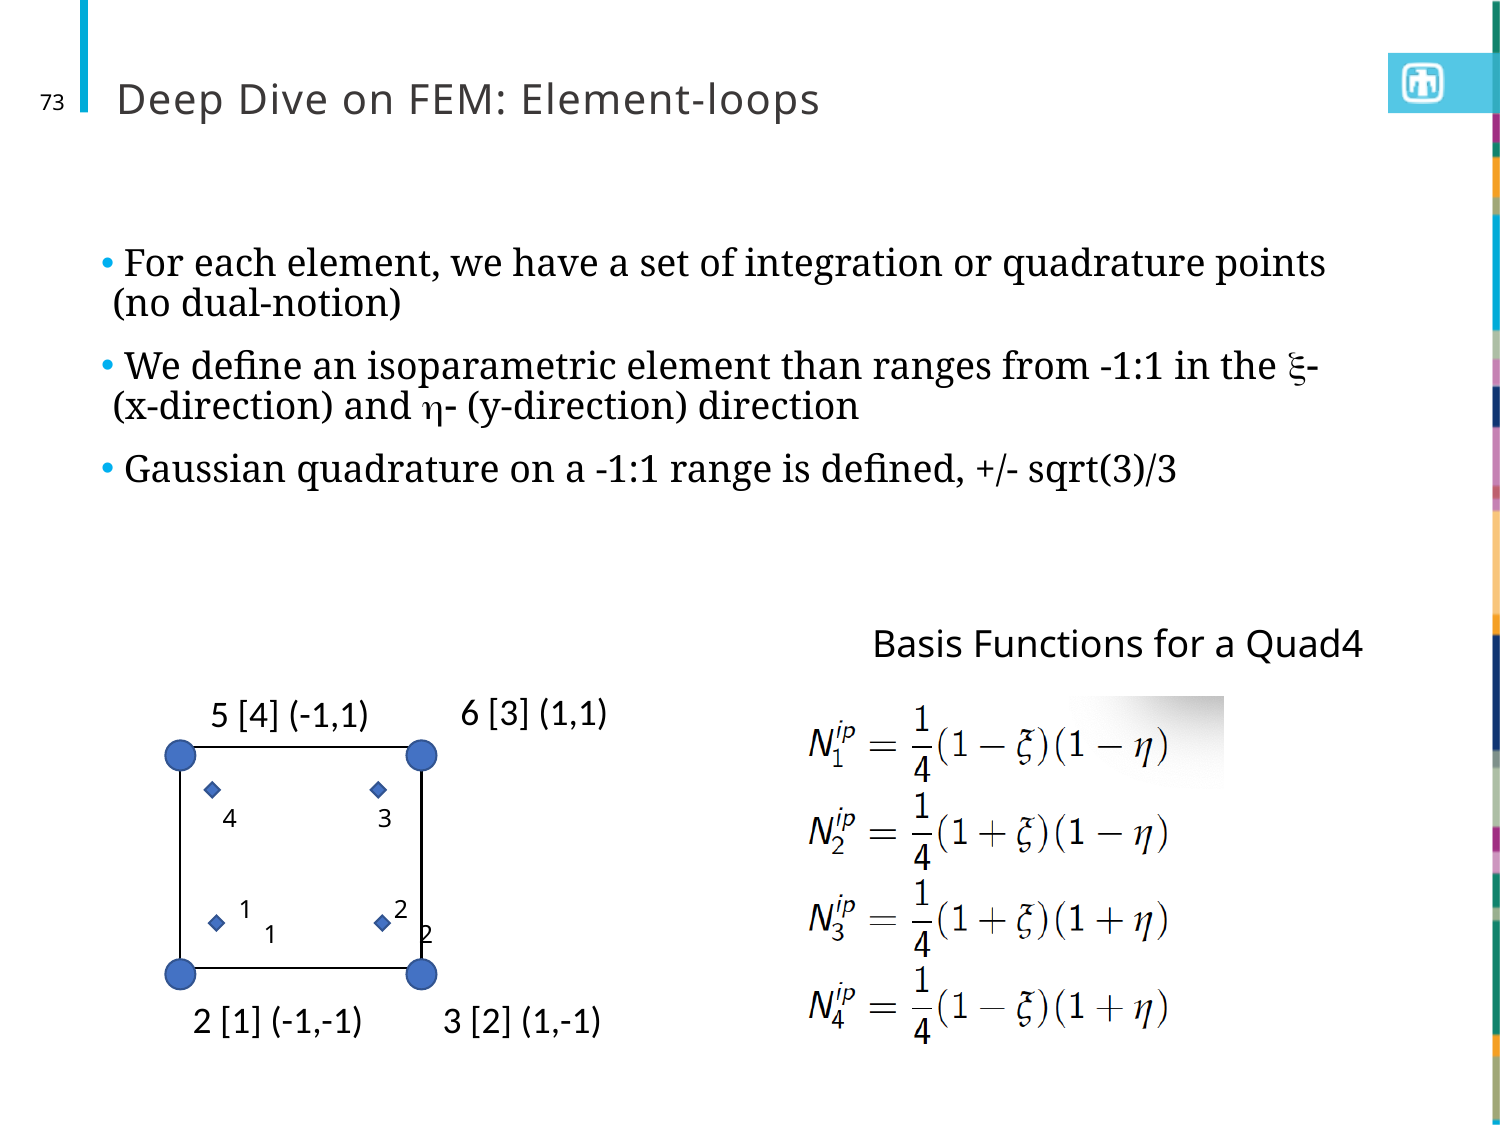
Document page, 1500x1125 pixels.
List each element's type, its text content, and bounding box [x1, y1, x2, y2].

slide_number 73 [7, 73, 80, 133]
text_box Basis Functions for a Quad4 [857, 612, 1379, 673]
picture [1401, 62, 1445, 104]
picture [766, 696, 1224, 1074]
list For each element, we have a set of integration or quadrature points (no dual-notion) We define an isoparametric element than ranges from -1:1 in the x- (x-direction) and h- (y-direction) direction Gaussian quadrature on a -1:1 range is defined, +/- sqrt(3)/3 [101, 236, 1339, 779]
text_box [164, 680, 626, 1050]
picture [1493, 1, 1500, 215]
title Deep Dive on FEM: Element-loops [101, 36, 1339, 131]
picture [1493, 330, 1499, 1120]
